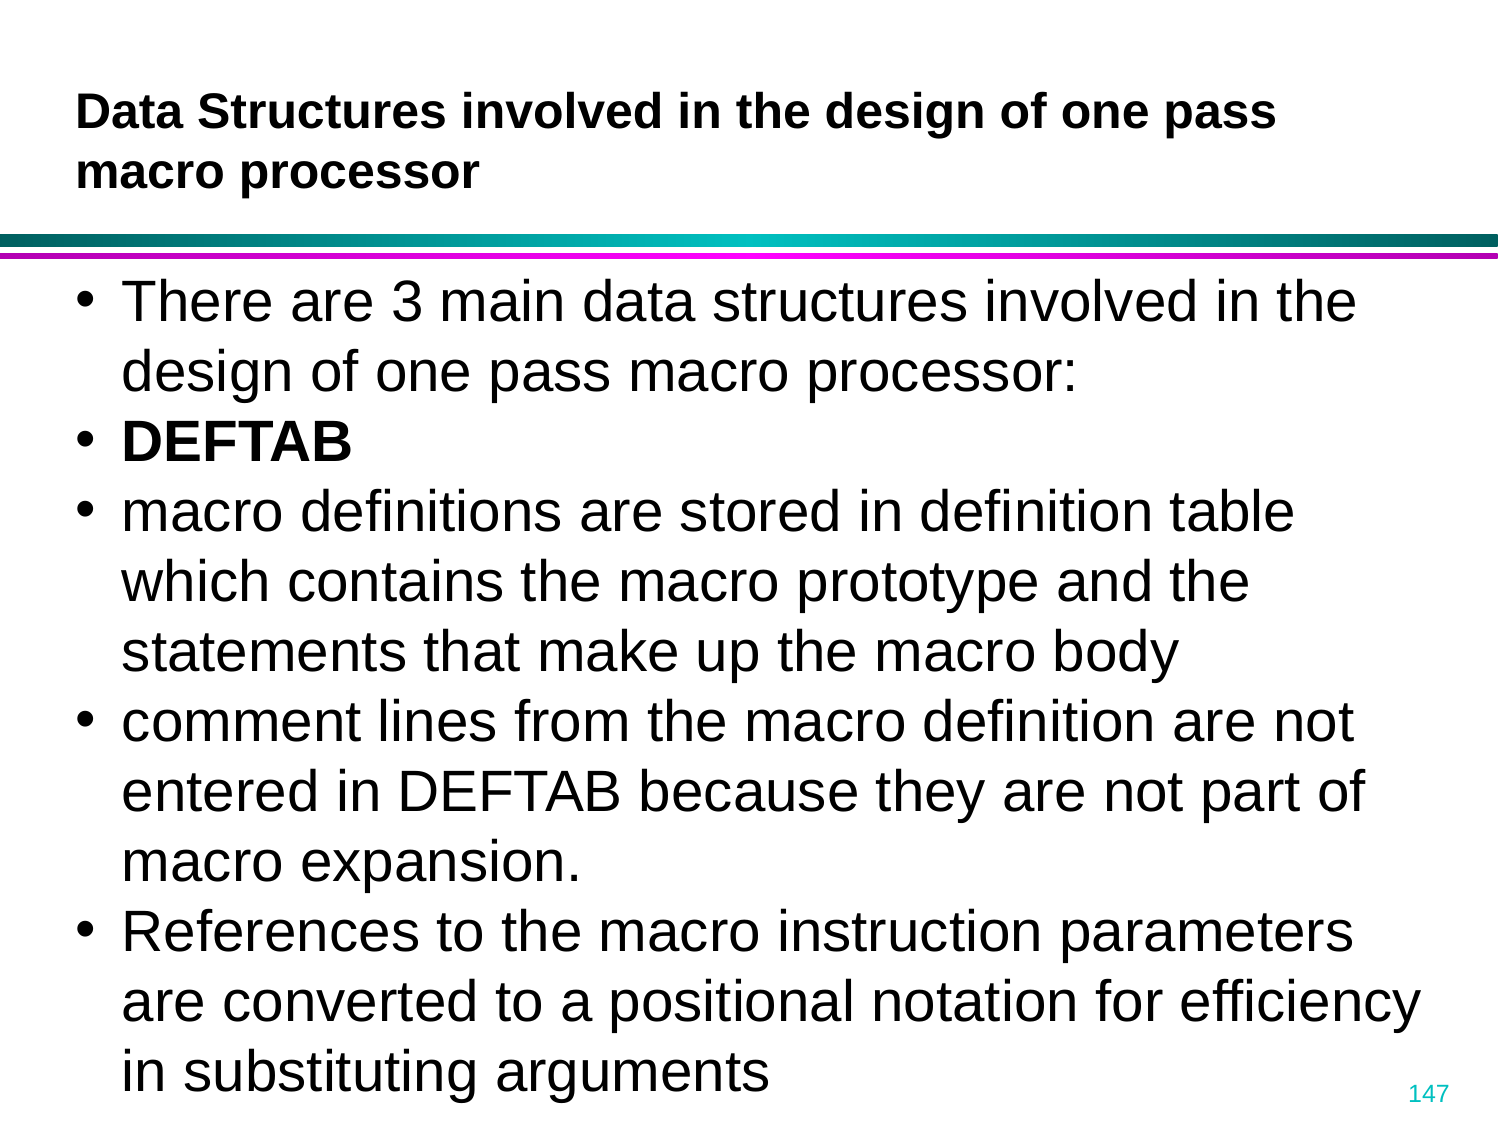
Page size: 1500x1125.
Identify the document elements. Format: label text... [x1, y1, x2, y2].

text_box Data Structures involved in the design of one pass macro processor [75, 44, 1425, 233]
text_box There are 3 main data structures involved in the design of one pass macro processor: DEFTAB macro definitions are stored in definition table which contains the macro prototype and the statements that make up the macro body comment lines from the macro definition are not entered in DEFTAB because they are not part of macro expansion. References to the macro instruction parameters are converted to a positional notation for efficiency in substituting arguments [75, 263, 1451, 1057]
